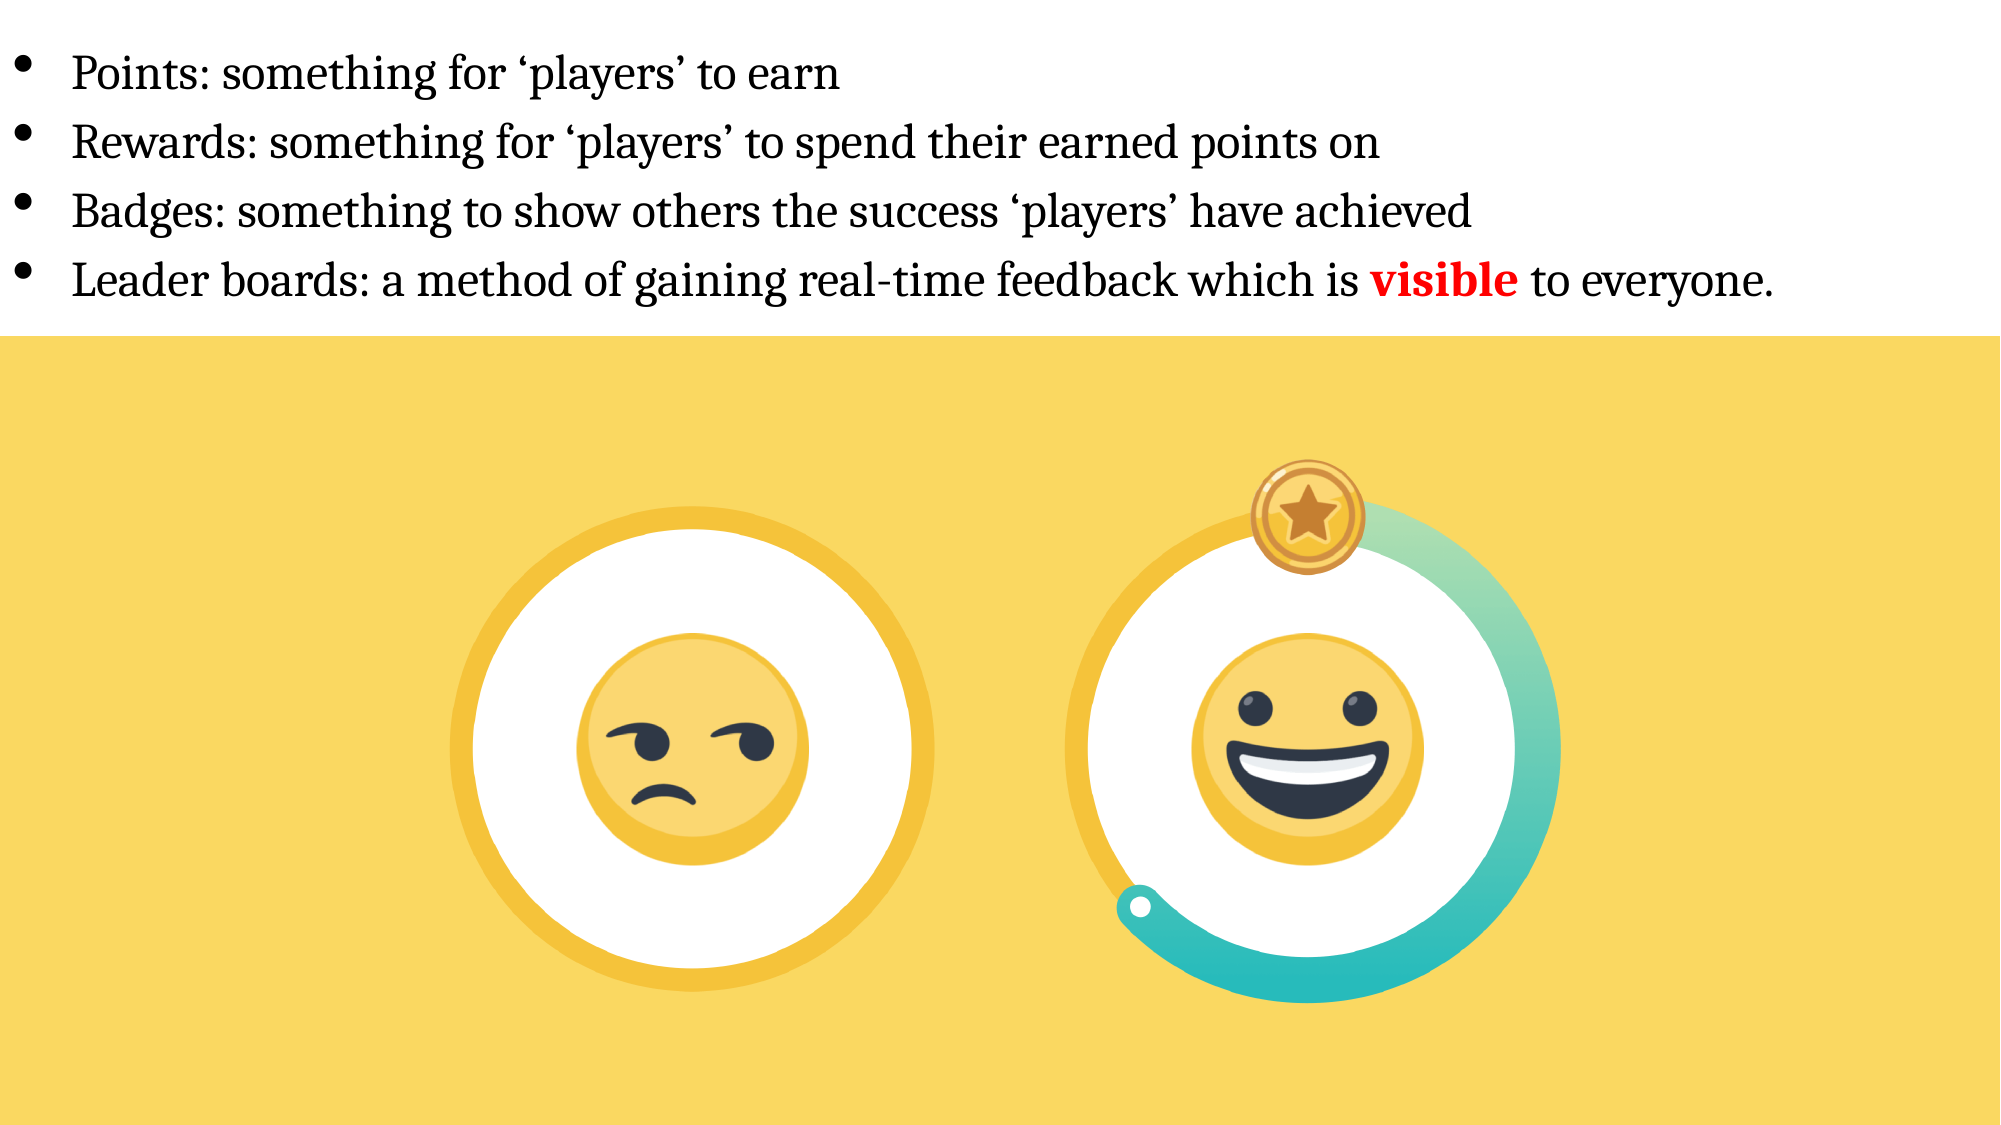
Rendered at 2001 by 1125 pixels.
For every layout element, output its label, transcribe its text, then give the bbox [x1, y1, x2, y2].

text_box Points: something for ‘players’ to earn Rewards: something for ‘players’ to spend their earned points on Badges: something to show others the success ‘players’ have achieved Leader boards: a method of gaining real-time feedback which is visible to everyone. [0, 23, 1960, 314]
picture [0, 336, 2000, 1125]
